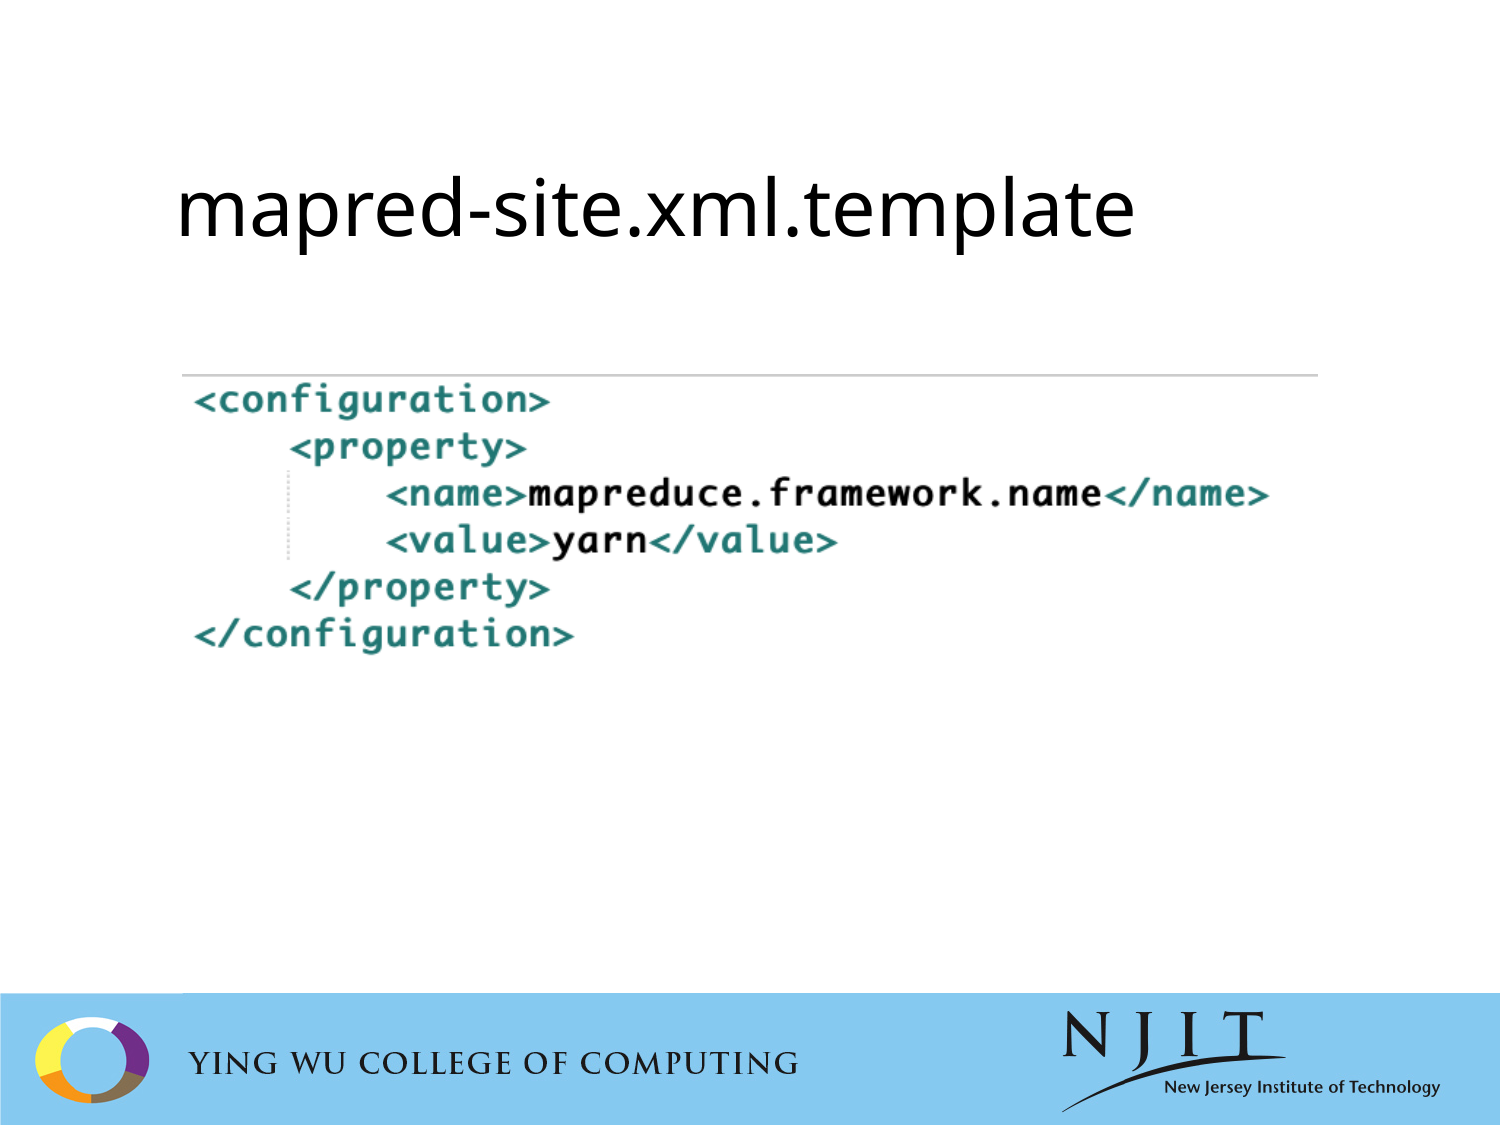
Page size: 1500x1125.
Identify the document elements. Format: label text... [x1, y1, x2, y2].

picture [182, 374, 1318, 667]
title mapred-site.xml.template [167, 149, 1444, 313]
picture [0, 993, 1500, 1125]
